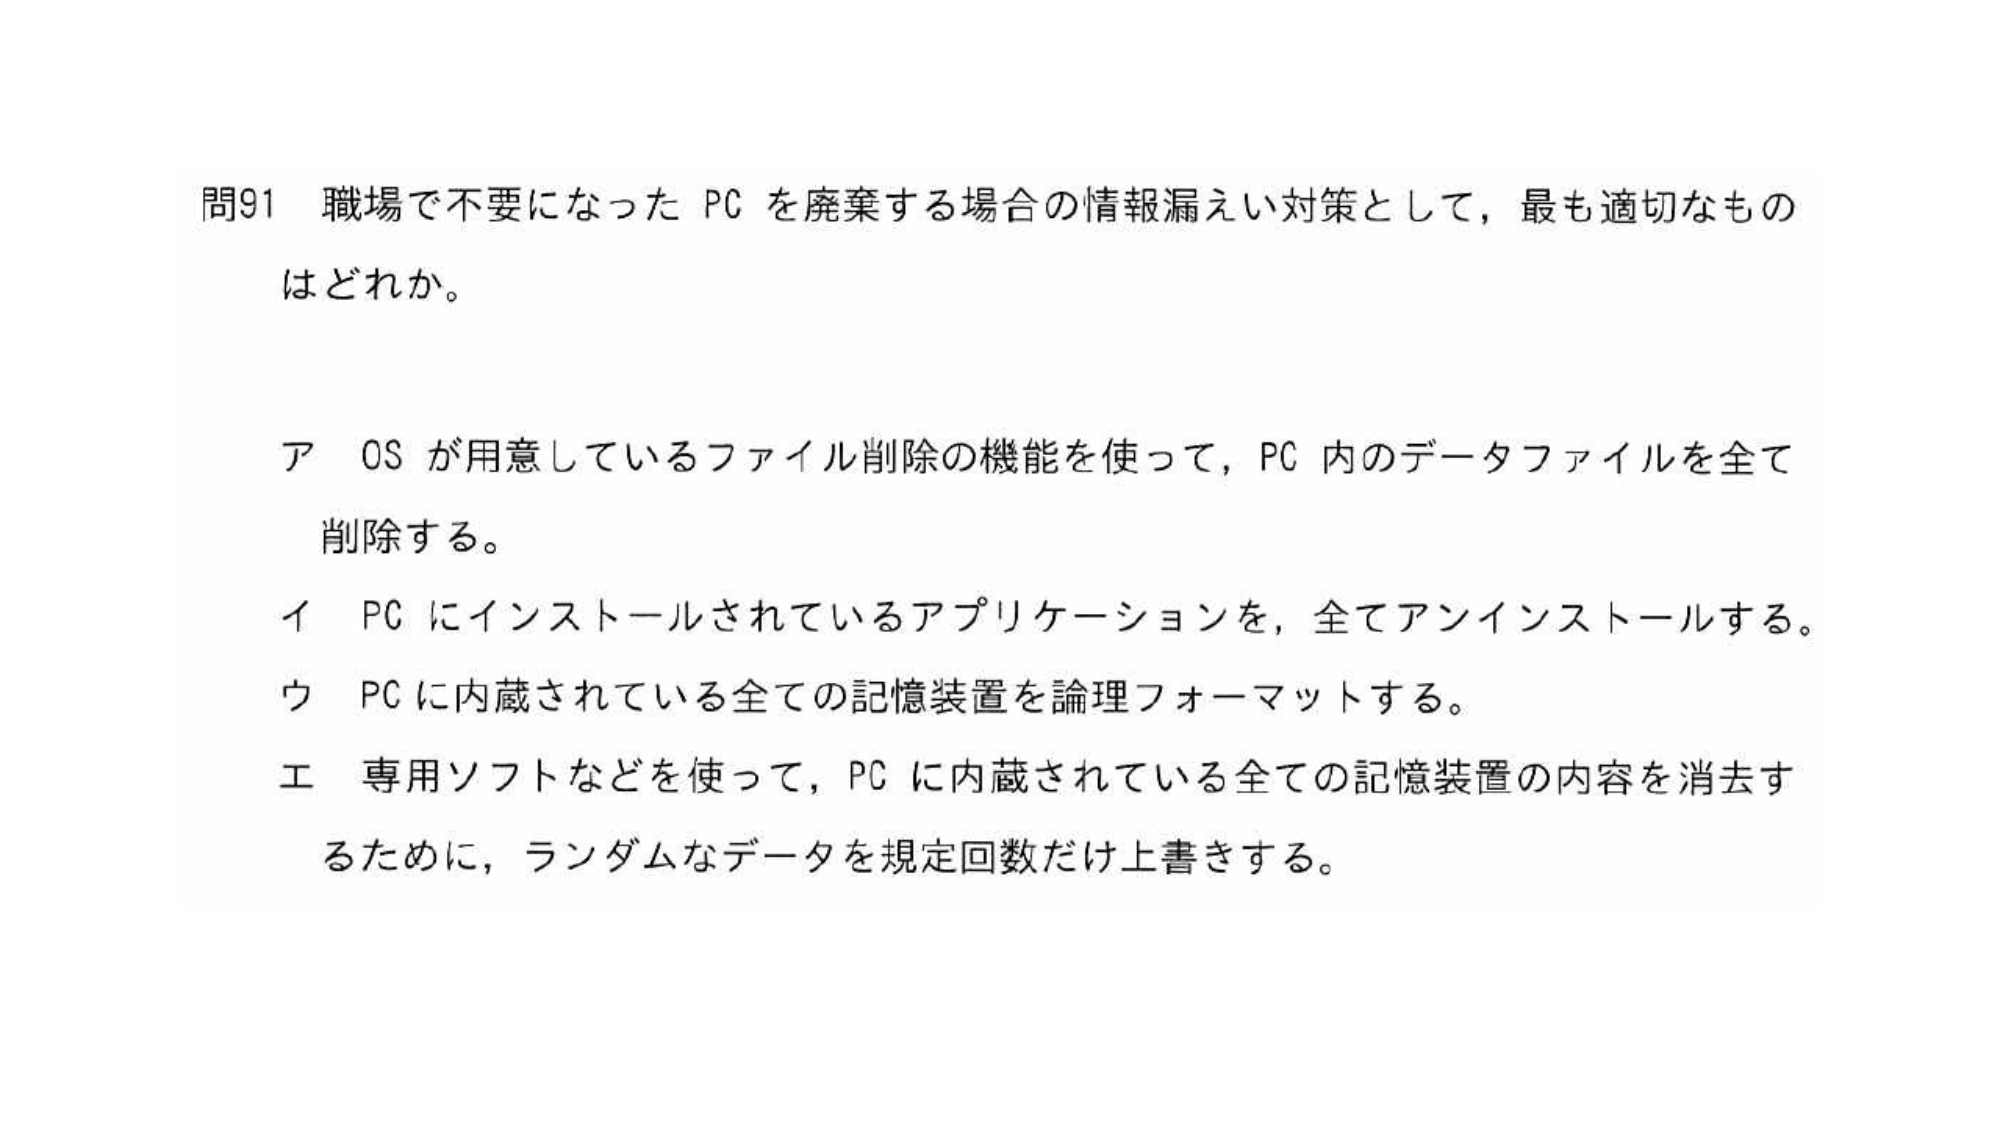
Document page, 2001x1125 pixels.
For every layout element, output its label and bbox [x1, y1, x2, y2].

picture [177, 170, 1822, 909]
